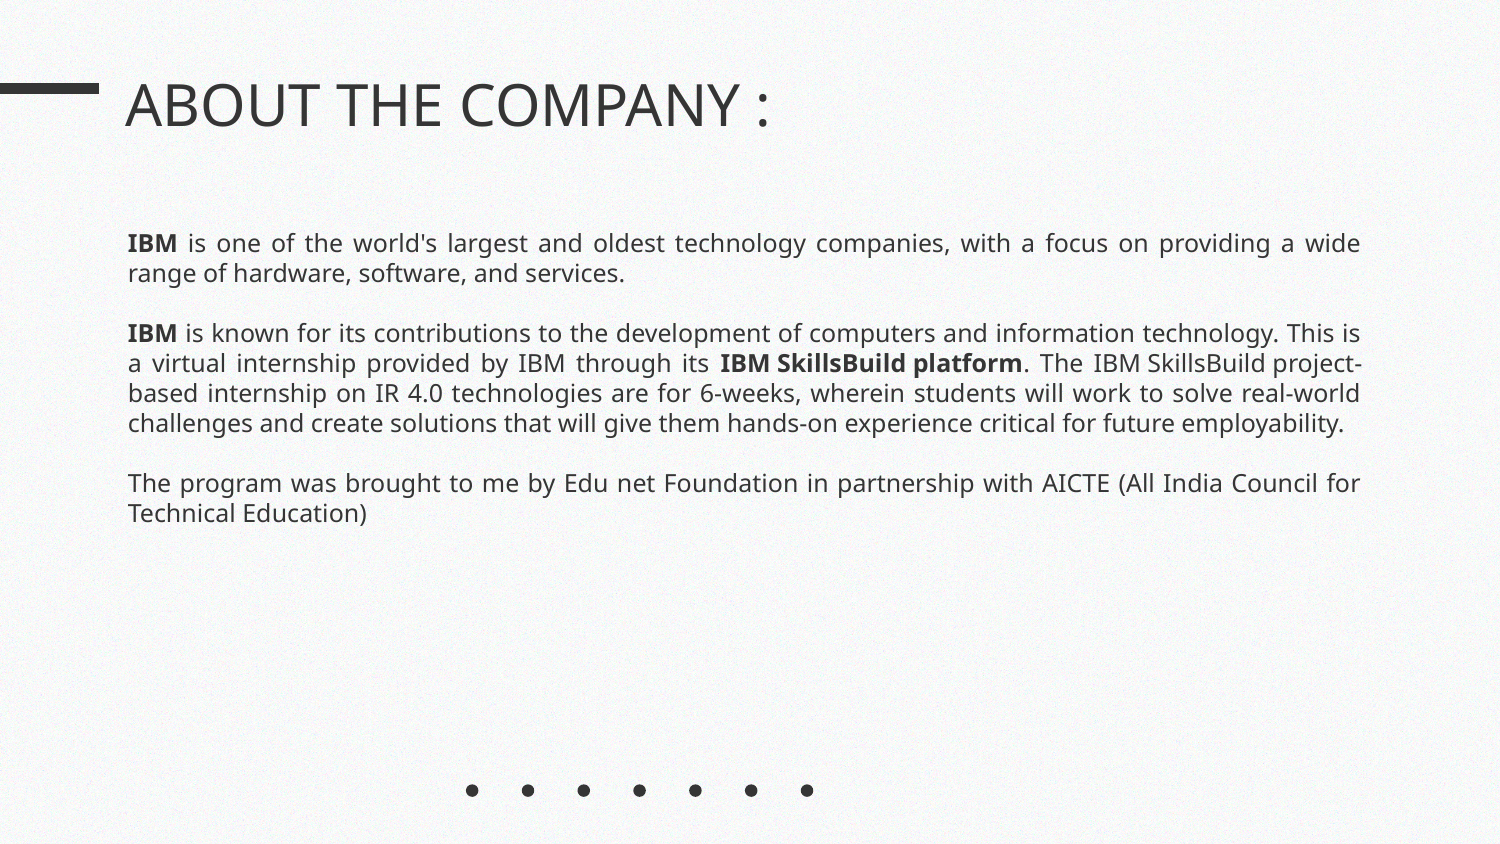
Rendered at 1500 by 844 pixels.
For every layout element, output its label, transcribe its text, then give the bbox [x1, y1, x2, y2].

subtitle IBM is one of the world's largest and oldest technology companies, with a focus on providing a wide range of hardware, software, and services. IBM is known for its contributions to the development of computers and information technology. This is a virtual internship provided by IBM through its IBM SkillsBuild platform. The IBM SkillsBuild project-based internship on IR 4.0 technologies are for 6-weeks, wherein students will work to solve real-world challenges and create solutions that will give them hands-on experience critical for future employability. The program was brought to me by Edu net Foundation in partnership with AICTE (All India Council for Technical Education) [90, 212, 1378, 590]
title ABOUT THE COMPANY : [110, 41, 921, 166]
picture [0, 0, 1500, 844]
